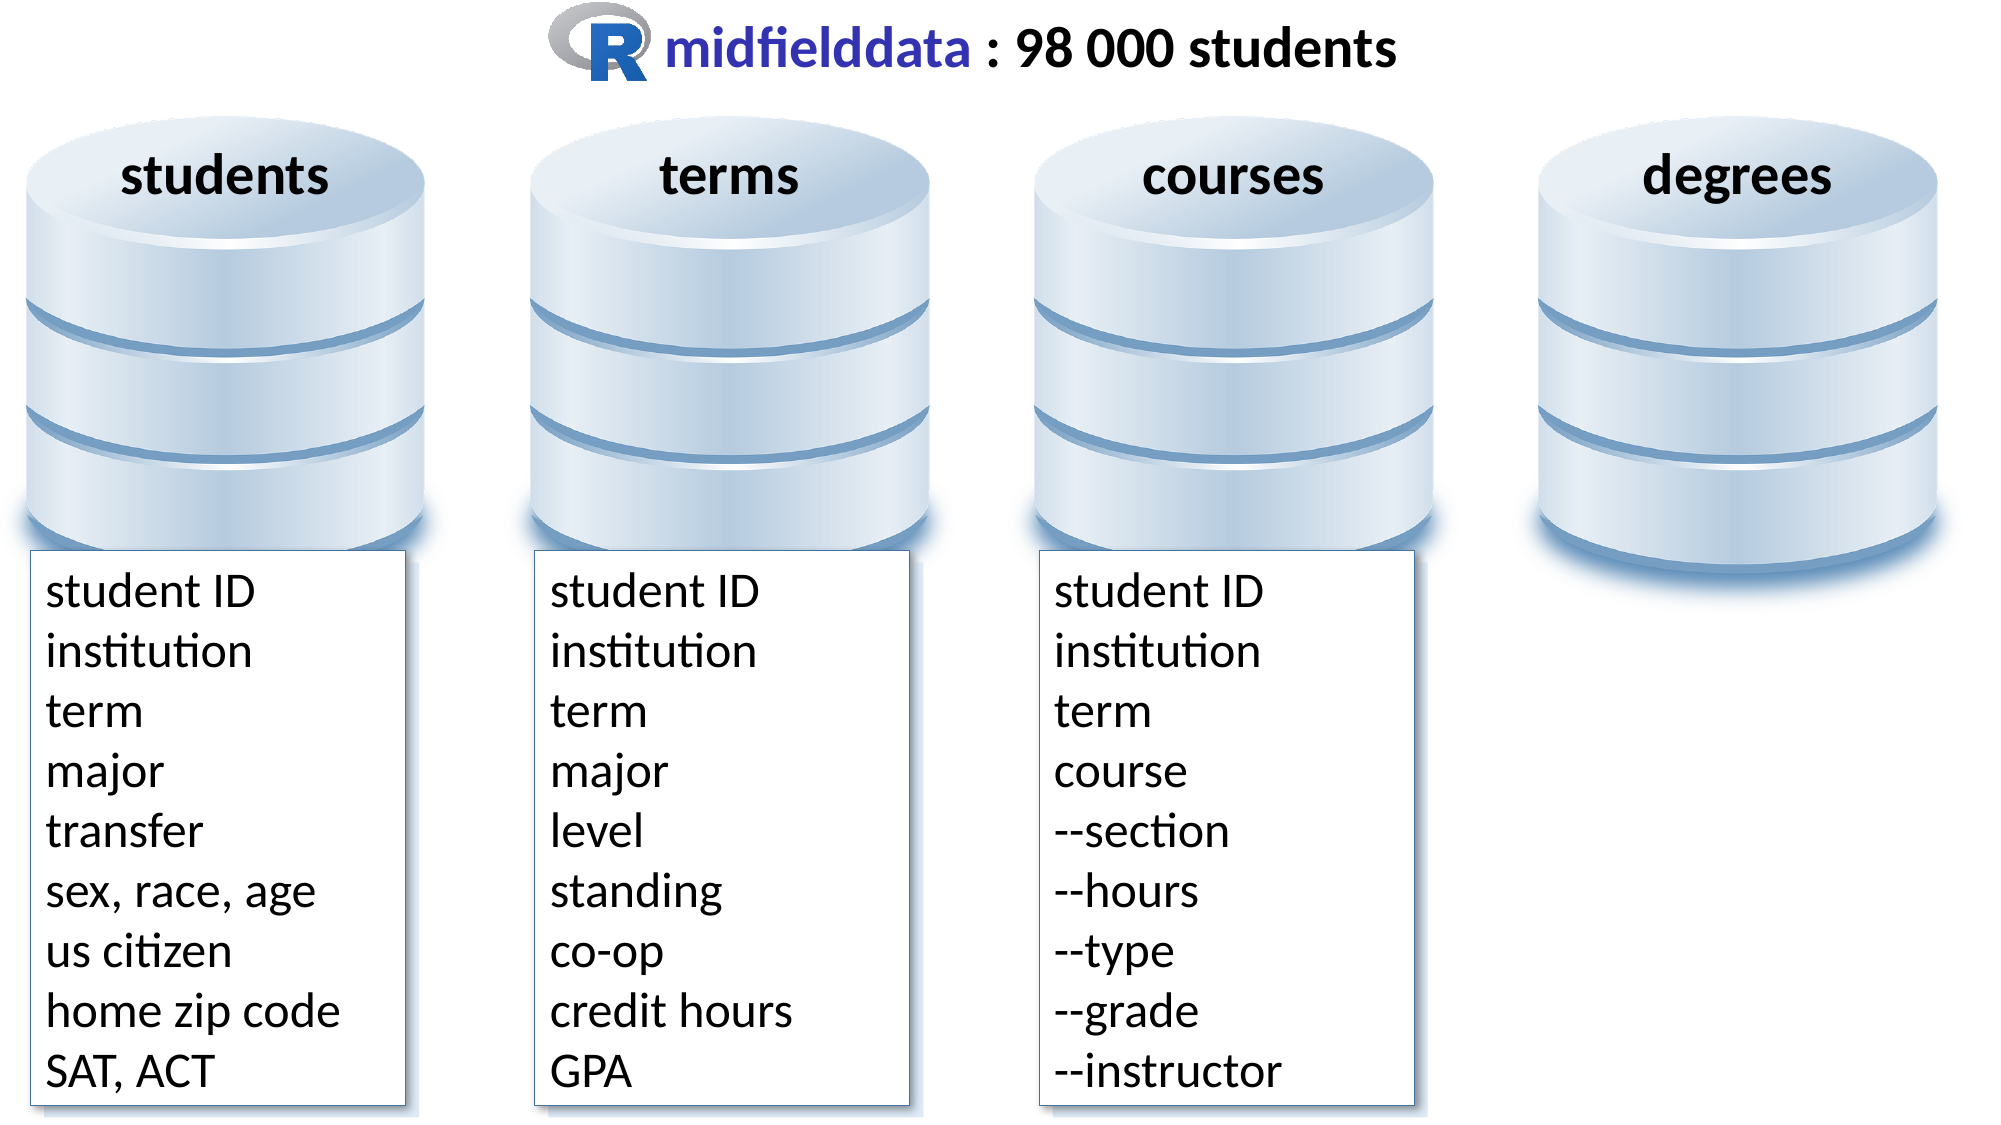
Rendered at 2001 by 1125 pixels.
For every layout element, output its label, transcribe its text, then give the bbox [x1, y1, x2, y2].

picture [0, 116, 450, 614]
picture [504, 116, 955, 614]
text_box midfielddata : 98 000 students [649, 1, 1418, 87]
text_box [1052, 614, 1429, 1118]
picture [1512, 116, 1963, 614]
text_box student ID institution term major level standing co-op credit hours GPA [534, 614, 910, 1106]
text_box [43, 614, 420, 1118]
picture [1008, 116, 1459, 614]
text_box student ID institution term major transfer sex, race, age us citizen home zip code SAT, ACT [30, 614, 406, 1106]
picture [548, 1, 651, 81]
text_box student ID institution term course --section --hours --type --grade --instructor [1039, 614, 1415, 1106]
text_box [547, 614, 924, 1118]
